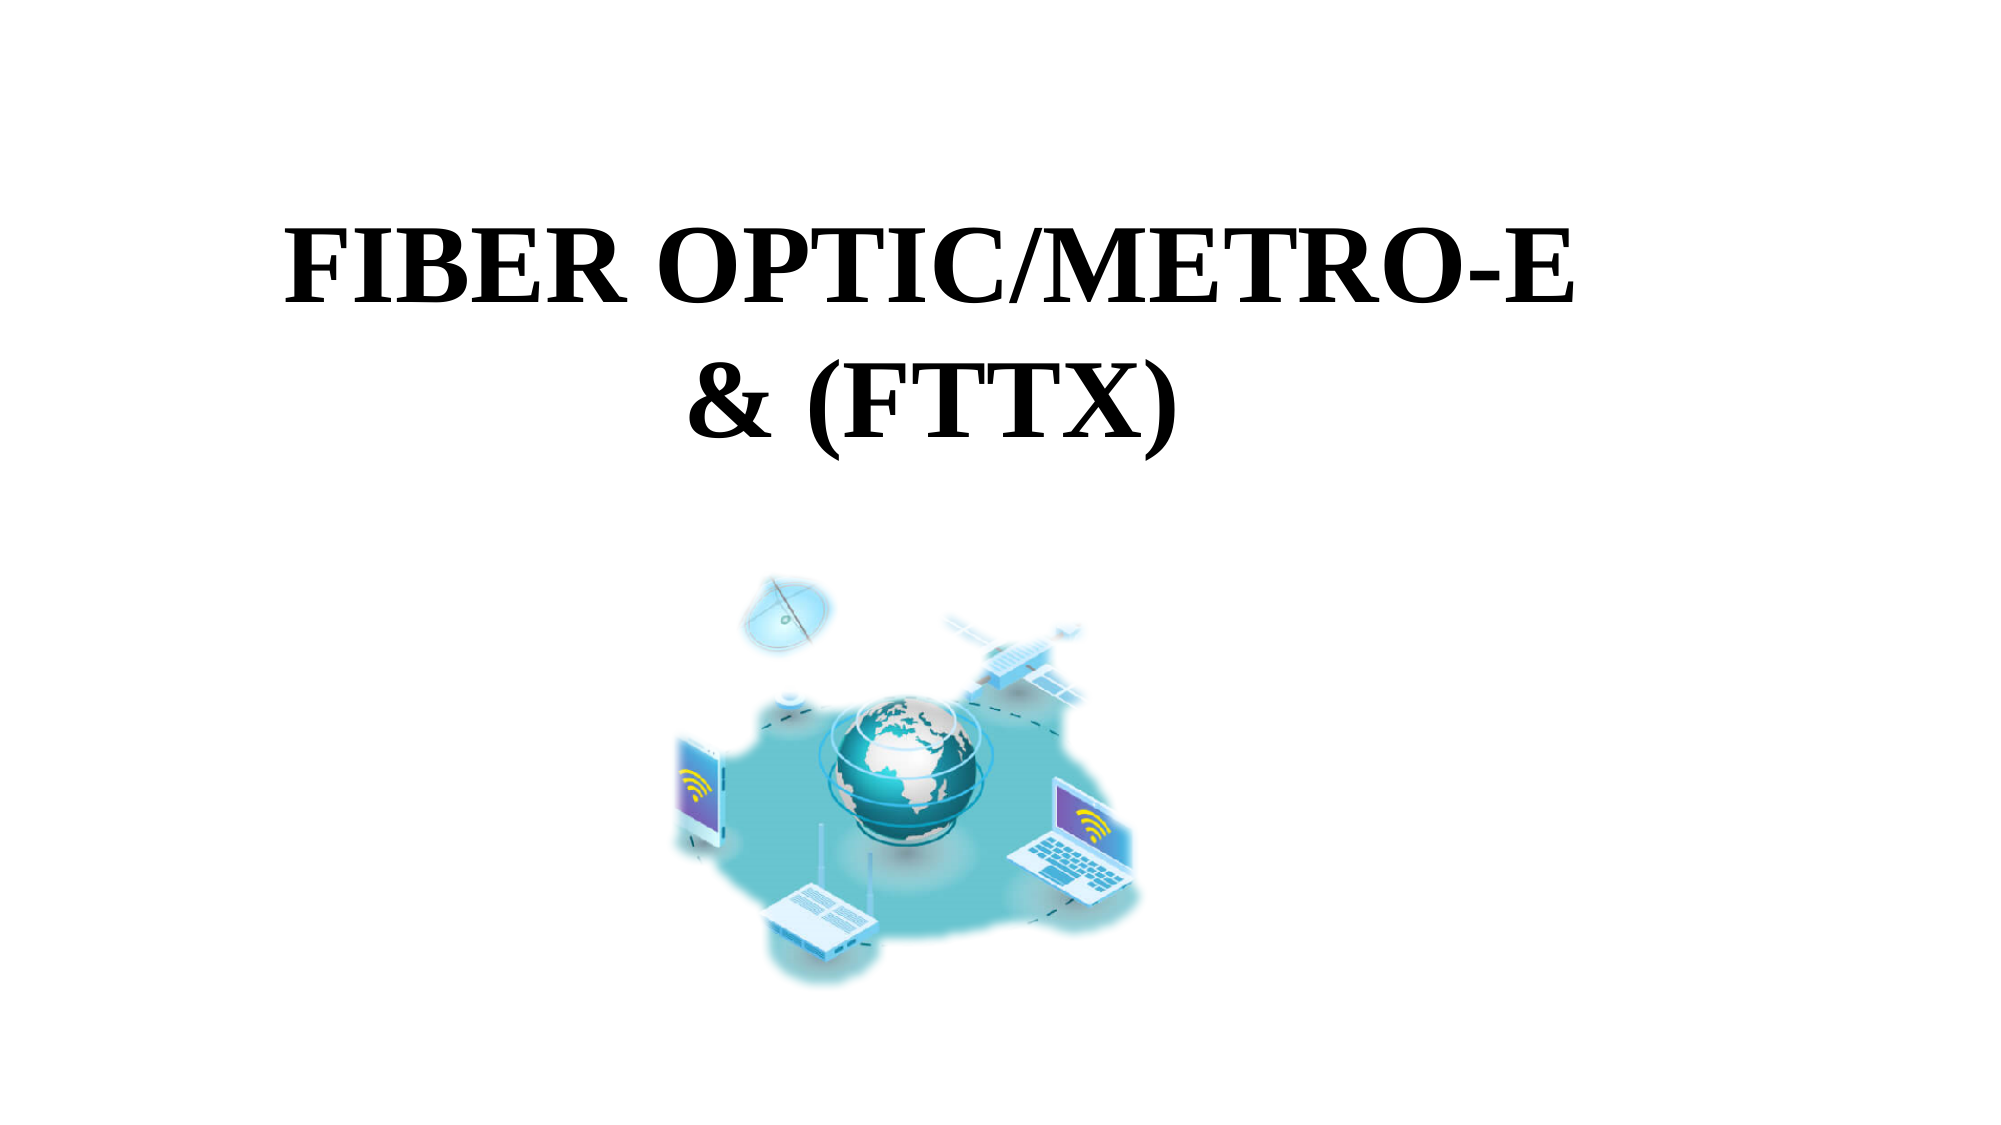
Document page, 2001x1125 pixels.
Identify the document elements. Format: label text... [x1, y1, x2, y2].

text_box FIBER OPTIC/METRO-E & (FTTX) [225, 182, 1639, 468]
picture [412, 502, 1401, 1059]
